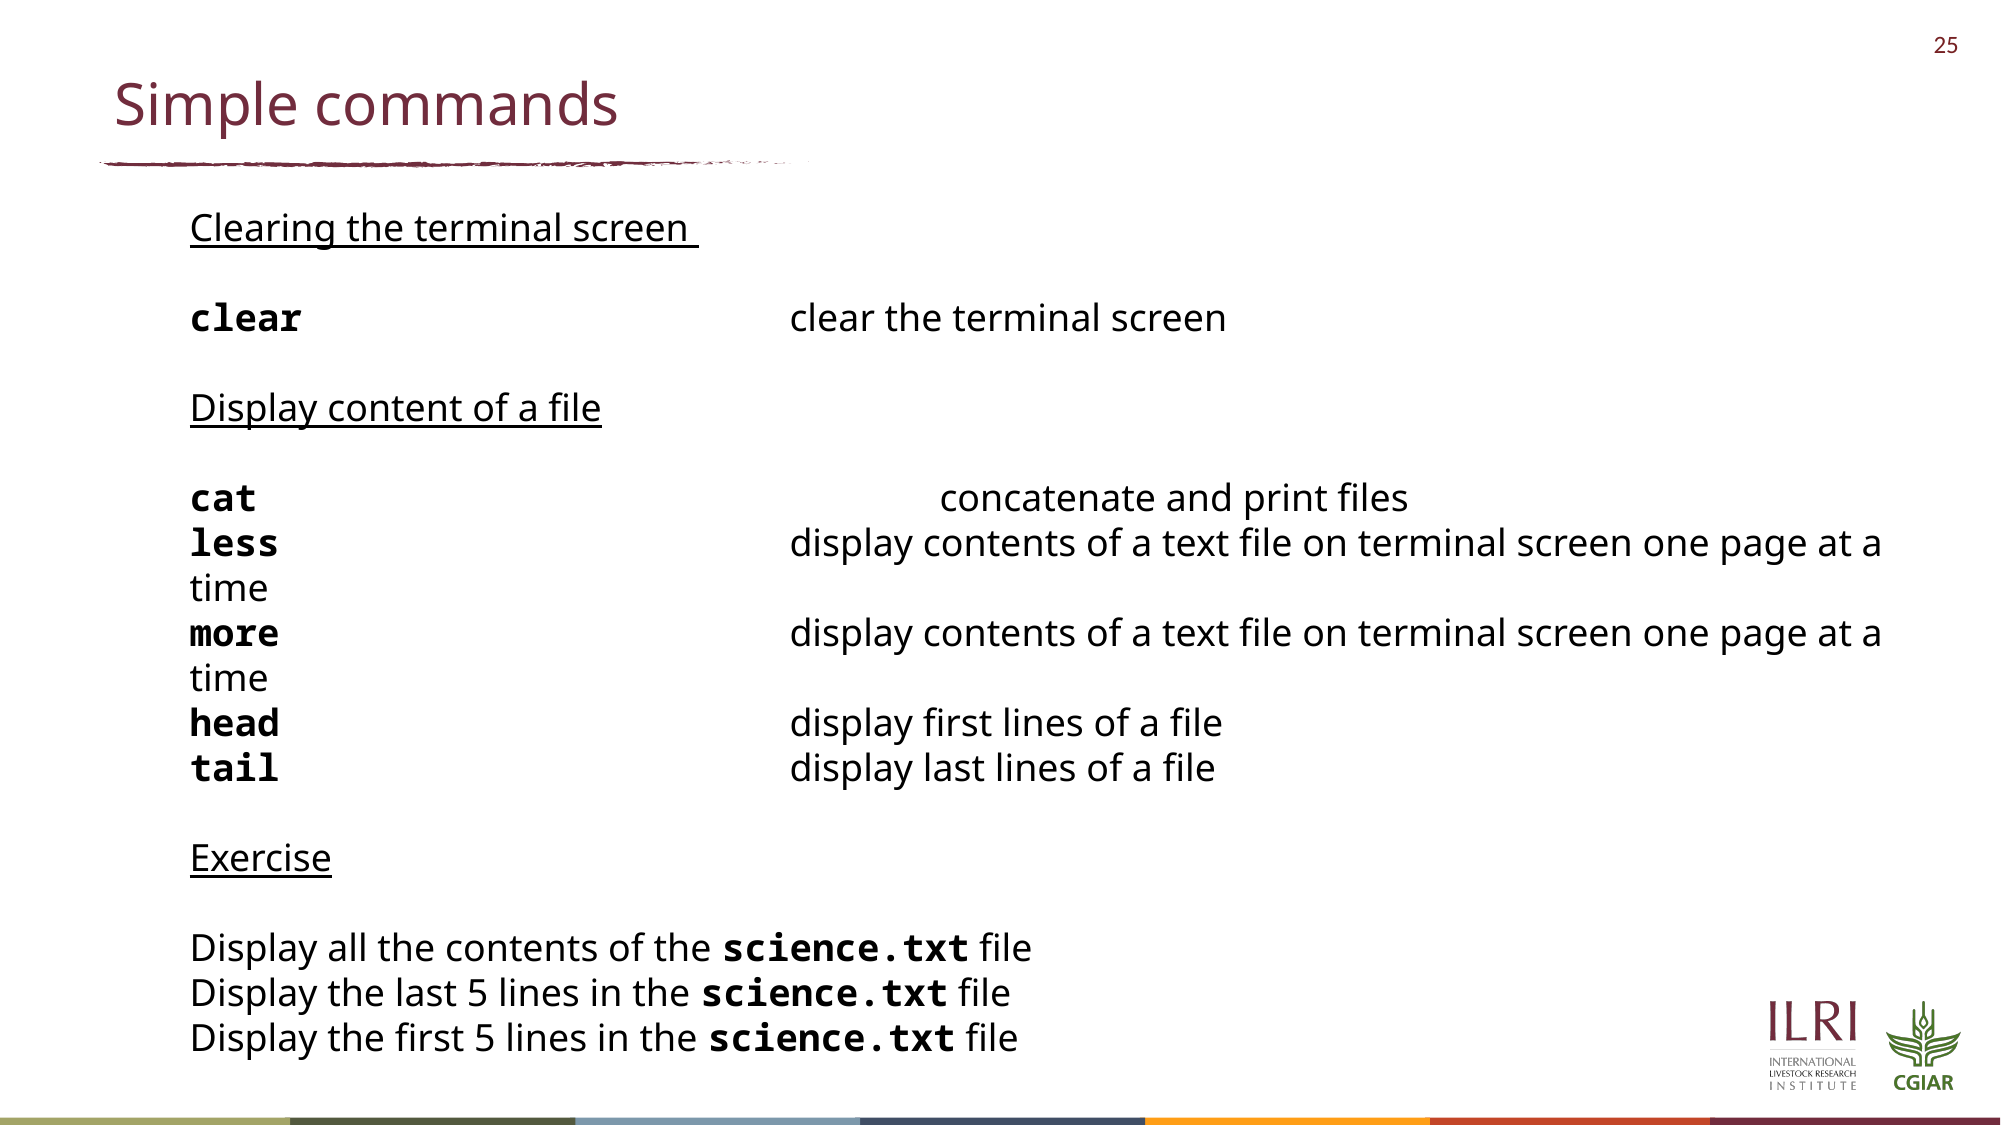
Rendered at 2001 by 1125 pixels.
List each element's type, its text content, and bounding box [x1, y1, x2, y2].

text_box Simple commands [99, 49, 1620, 145]
picture [1956, 1001, 1961, 1090]
picture [99, 160, 809, 168]
text_box Clearing the terminal screen clear clear the terminal screen Display content of a file cat concatenate and print files less display contents of a text file on terminal screen one page at a time more display contents of a text file on terminal screen one page at a time head display first lines of a file tail display last lines of a file Exercise Display all the contents of the science.txt file Display the last 5 lines in the science.txt file Display the first 5 lines in the science.txt file [99, 197, 1956, 1125]
